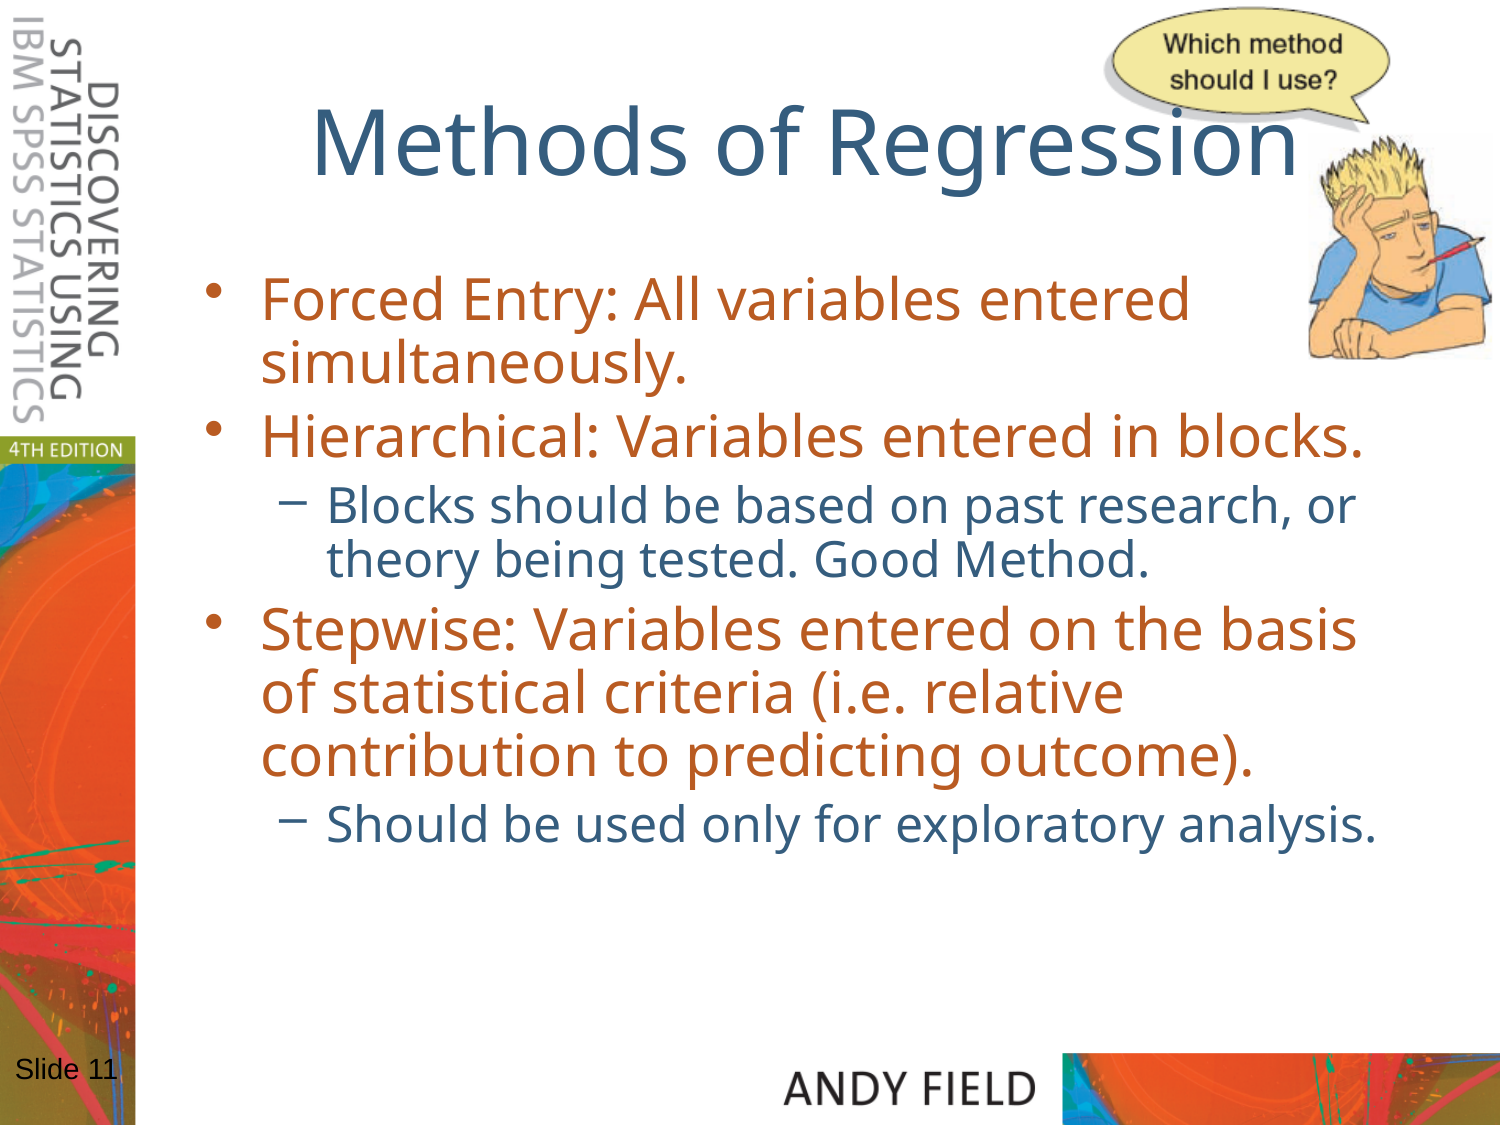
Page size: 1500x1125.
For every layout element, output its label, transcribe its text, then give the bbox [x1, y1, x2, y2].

picture [1096, 0, 1500, 366]
list Forced Entry: All variables entered simultaneously. Hierarchical: Variables entered in blocks. Blocks should be based on past research, or theory being tested. Good Method. Stepwise: Variables entered on the basis of statistical criteria (i.e. relative contribution to predicting outcome). Should be used only for exploratory analysis. [189, 262, 1425, 1005]
slide_number Slide 11 [0, 1042, 141, 1103]
title Methods of Regression [187, 45, 1091, 233]
